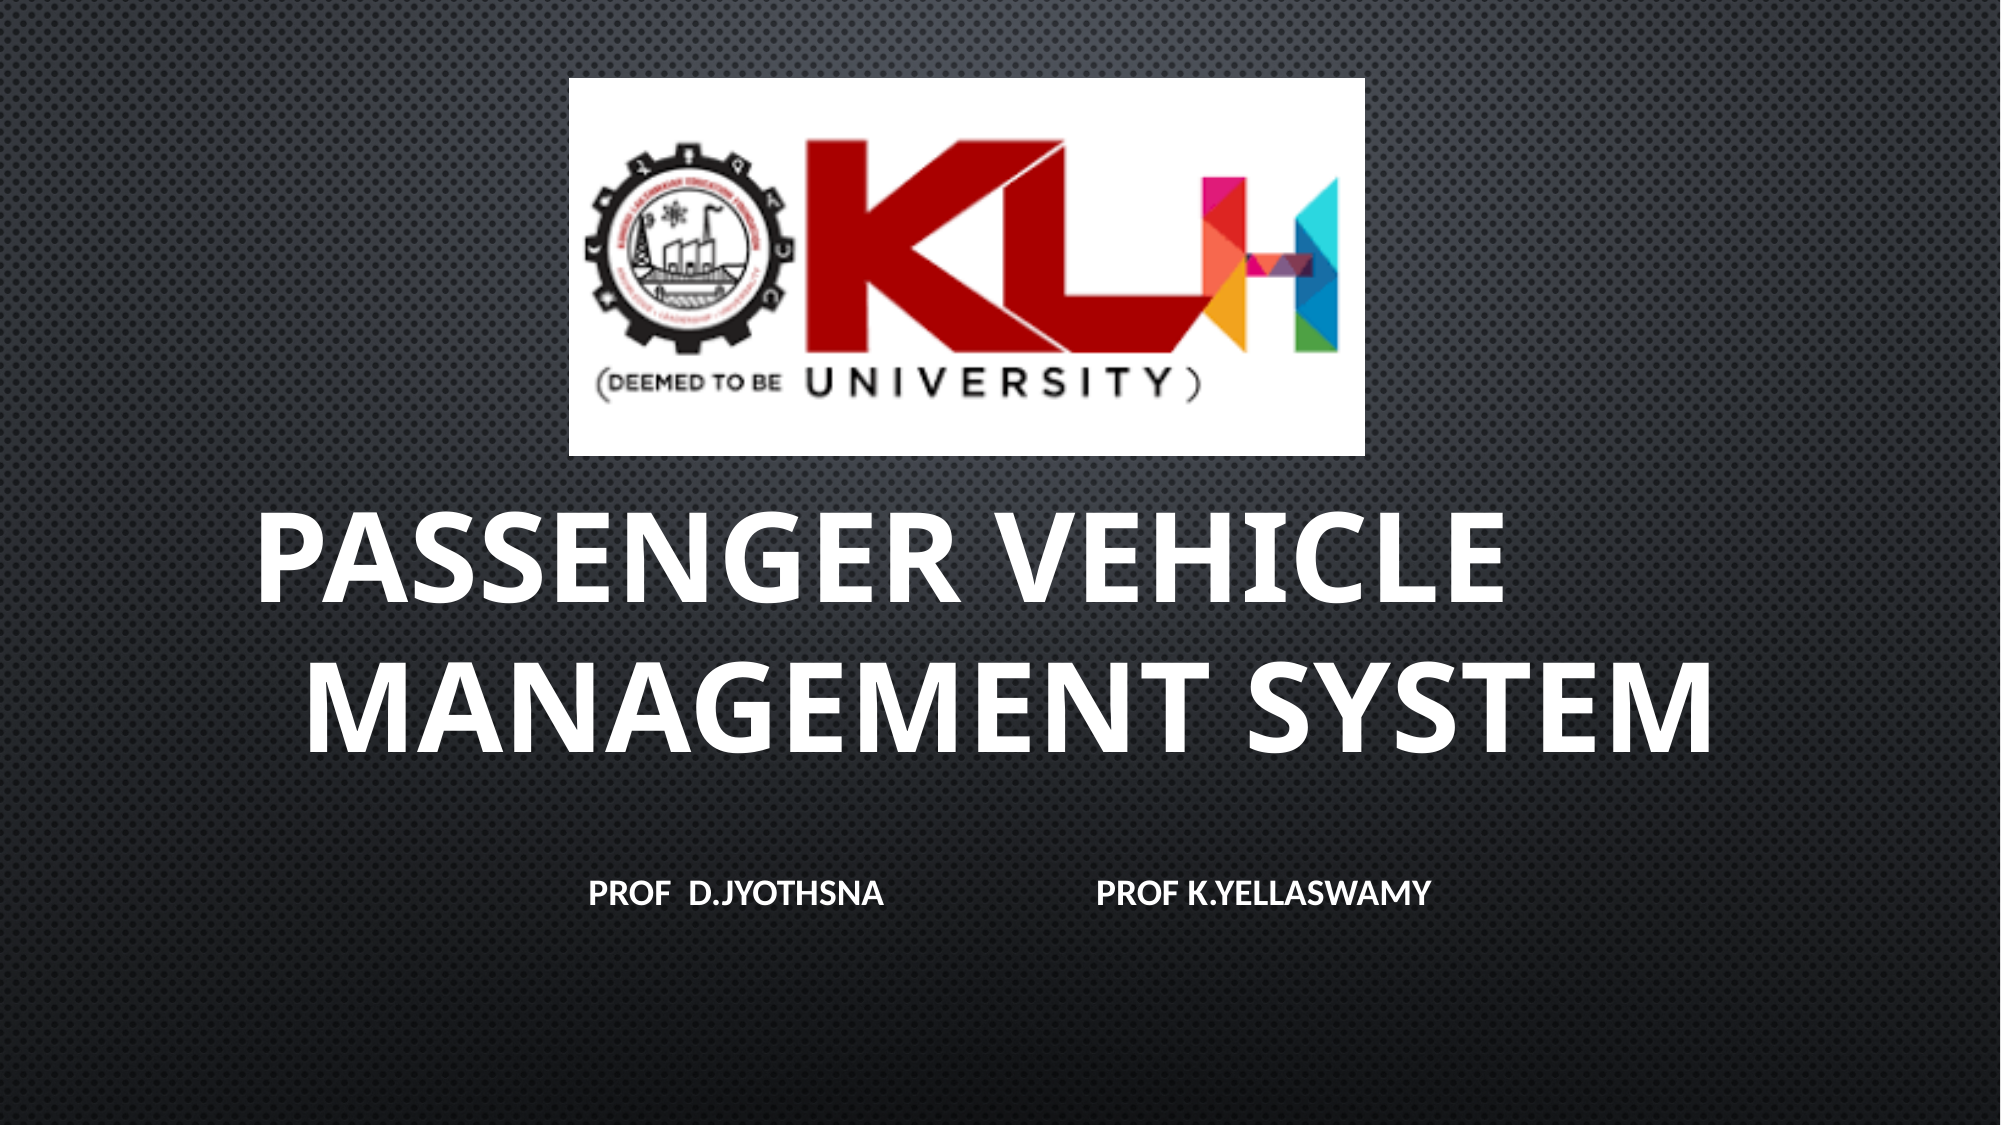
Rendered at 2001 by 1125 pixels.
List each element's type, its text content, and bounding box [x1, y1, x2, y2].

picture [569, 77, 1365, 457]
subtitle PASSENGER VEHICLE MANAGEMENT SYSTEM Prof D.Jyothsna Prof K.yellaswamy [187, 469, 1834, 970]
